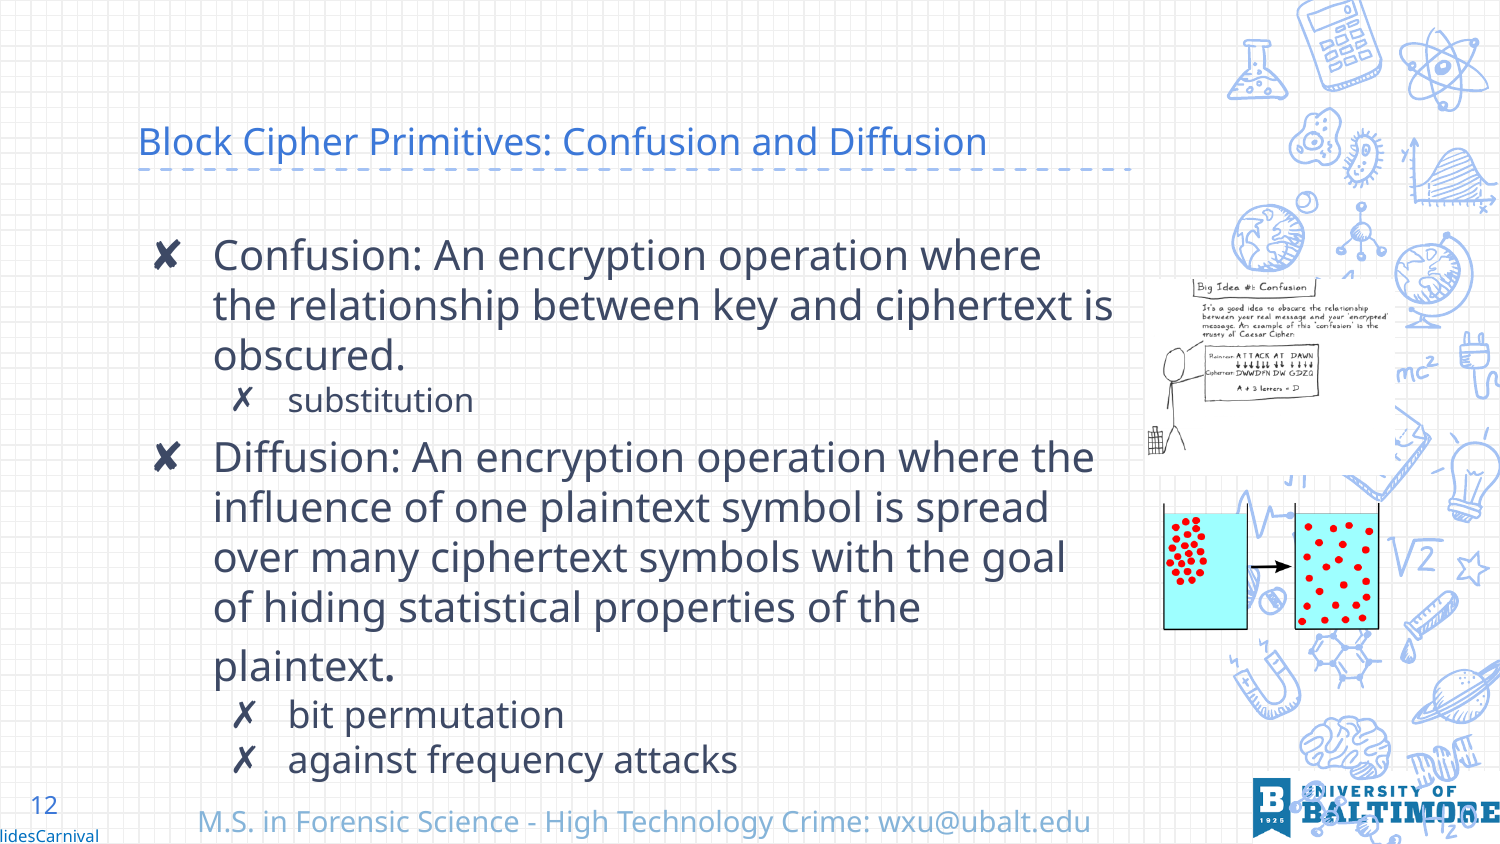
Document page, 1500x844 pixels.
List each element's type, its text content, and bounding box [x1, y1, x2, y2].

picture [1365, 817, 1376, 833]
title Block Cipher Primitives: Confusion and Diffusion [122, 36, 1130, 178]
picture [1327, 813, 1336, 822]
list Confusion: An encryption operation where the relationship between key and ciphertext is obscured. substitution Diffusion: An encryption operation where the influence of one plaintext symbol is spread over many ciphertext symbols with the goal of hiding statistical properties of the plaintext. bit permutation against frequency attacks [122, 213, 1130, 806]
picture [1158, 498, 1382, 635]
picture [1253, 771, 1500, 844]
picture [1316, 786, 1321, 797]
slide_number 12 [14, 774, 105, 840]
picture [1144, 279, 1395, 476]
